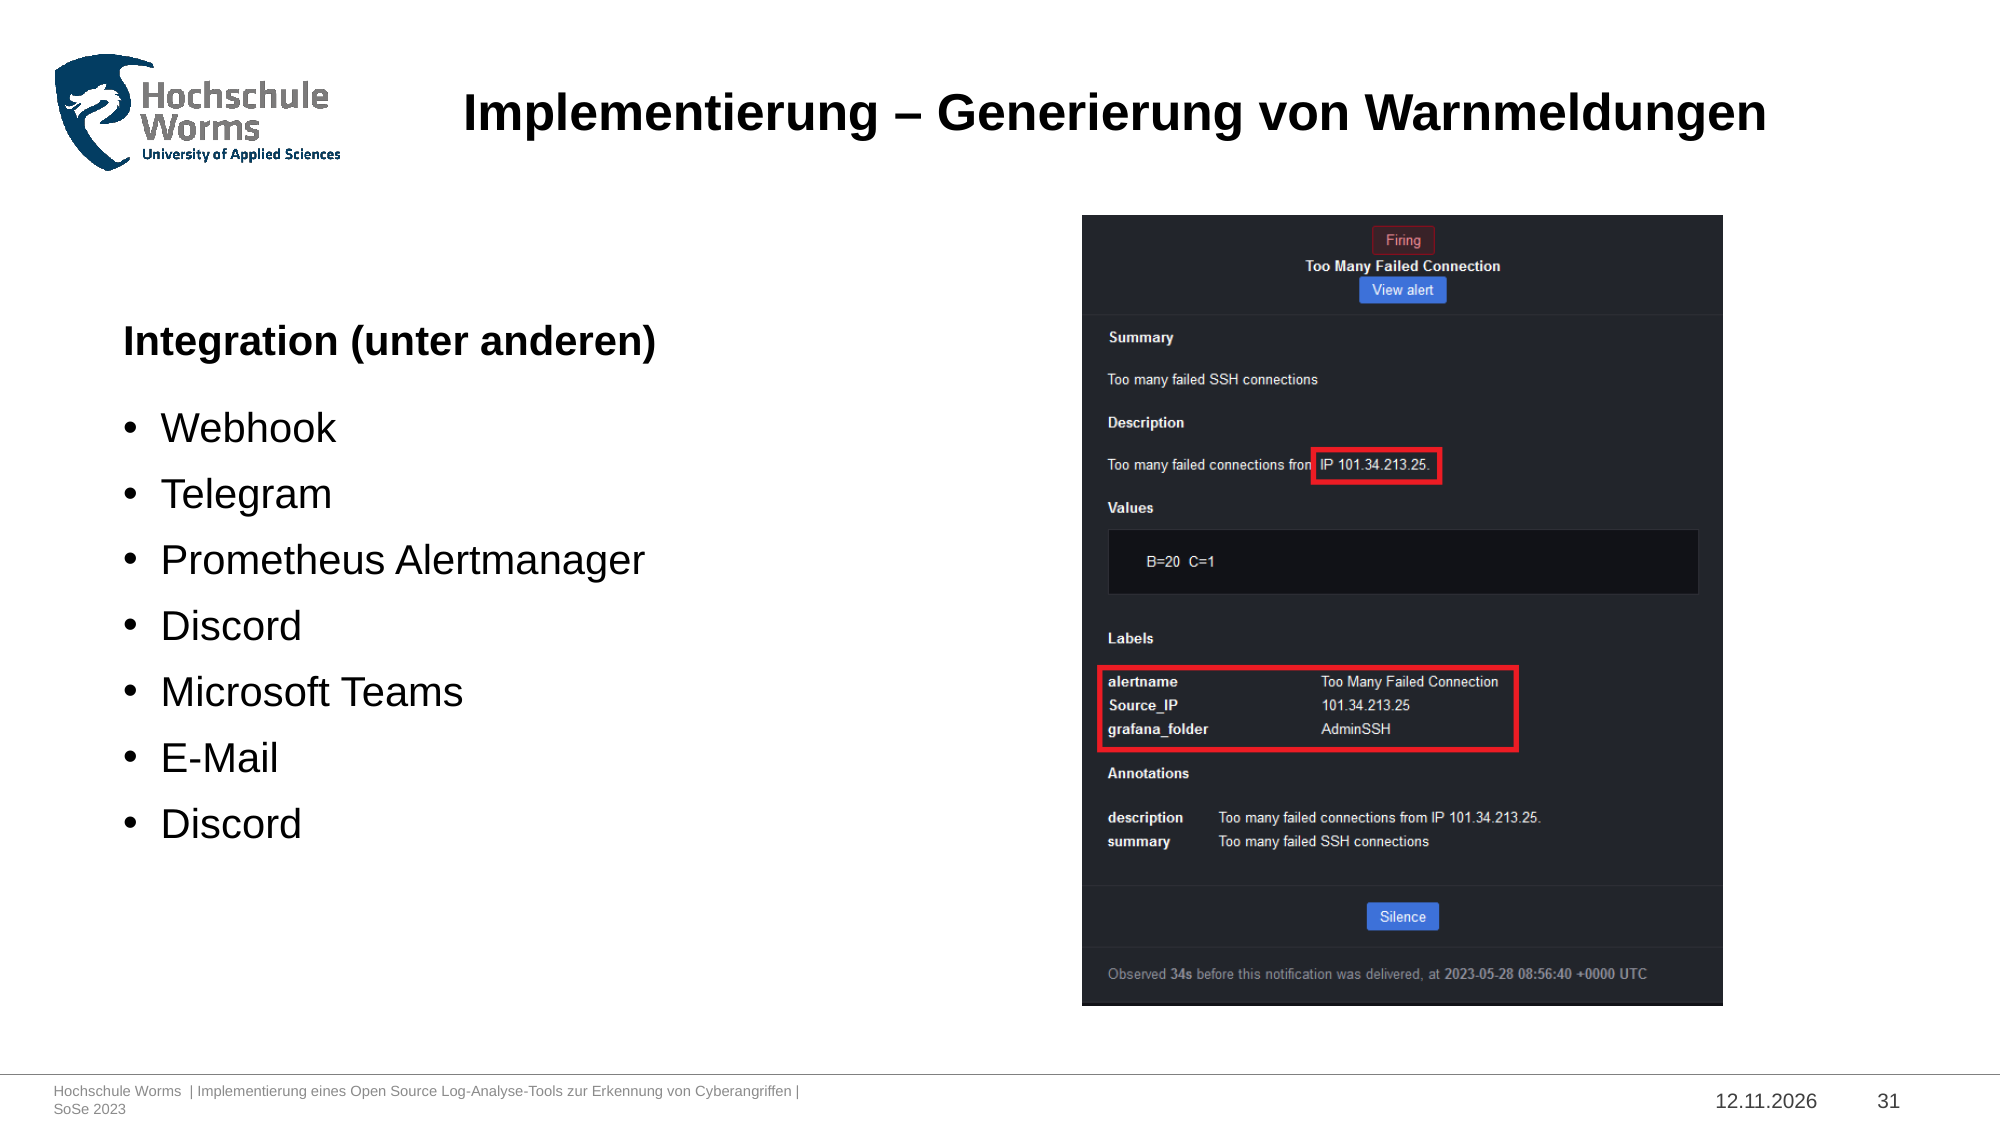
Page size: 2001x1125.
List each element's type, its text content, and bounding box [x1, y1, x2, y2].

list Integration (unter anderen) [108, 267, 944, 373]
title Implementierung – Generierung von Warnmeldungen [448, 55, 1863, 172]
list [1082, 215, 1723, 1006]
picture [55, 54, 340, 171]
footer Hochschule Worms | Implementierung eines Open Source Log-Analyse-Tools zur Erkennung von Cyberangriffen | SoSe 2023 [38, 1074, 839, 1125]
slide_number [1693, 1074, 1833, 1125]
slide_number 31 [1862, 1074, 1943, 1125]
list Webhook Telegram Prometheus Alertmanager Discord Microsoft Teams E-Mail Discord [108, 399, 944, 1048]
